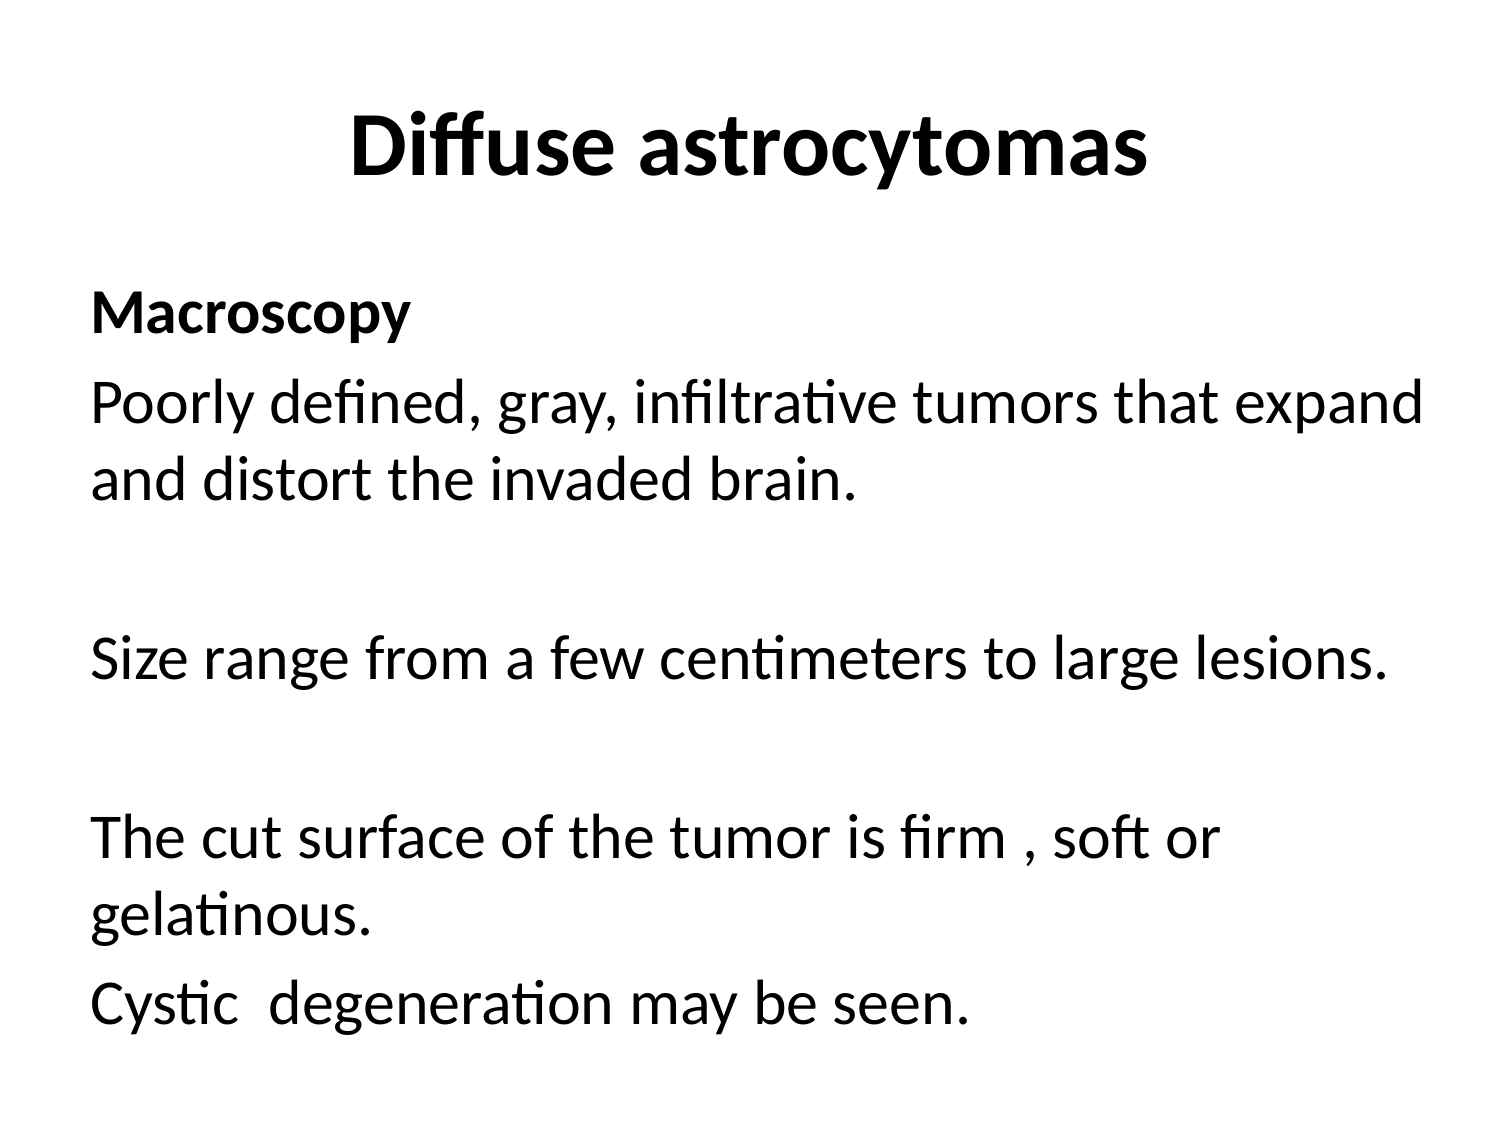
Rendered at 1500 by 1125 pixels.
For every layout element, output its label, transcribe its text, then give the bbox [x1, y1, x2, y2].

list Macroscopy Poorly defined, gray, infiltrative tumors that expand and distort the invaded brain. Size range from a few centimeters to large lesions. The cut surface of the tumor is firm , soft or gelatinous. Cystic degeneration may be seen. [75, 262, 1475, 1050]
title Diffuse astrocytomas [75, 45, 1425, 233]
